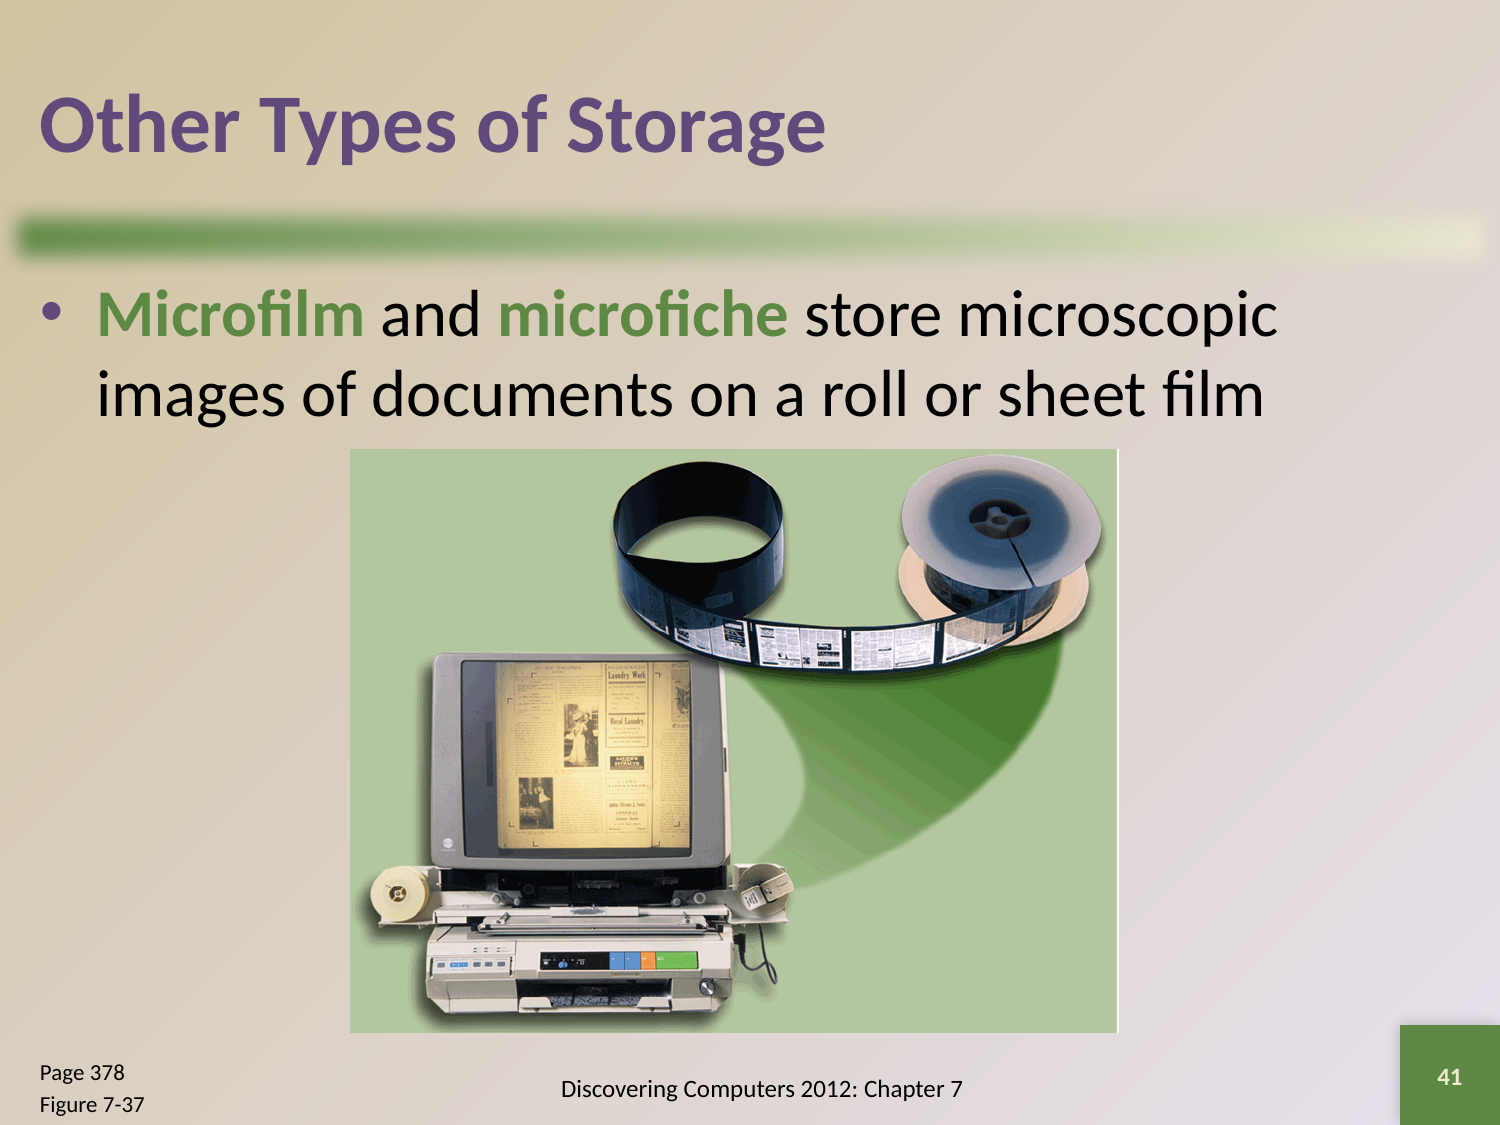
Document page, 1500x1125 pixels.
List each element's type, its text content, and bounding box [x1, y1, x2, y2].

list Microfilm and microfiche store microscopic images of documents on a roll or sheet film [24, 262, 1475, 1025]
title Other Types of Storage [24, 24, 1475, 213]
list Page 378 Figure 7-37 [24, 1050, 300, 1125]
footer Discovering Computers 2012: Chapter 7 [450, 1050, 1075, 1125]
picture [349, 449, 1119, 1033]
slide_number 41 [1400, 1025, 1500, 1125]
